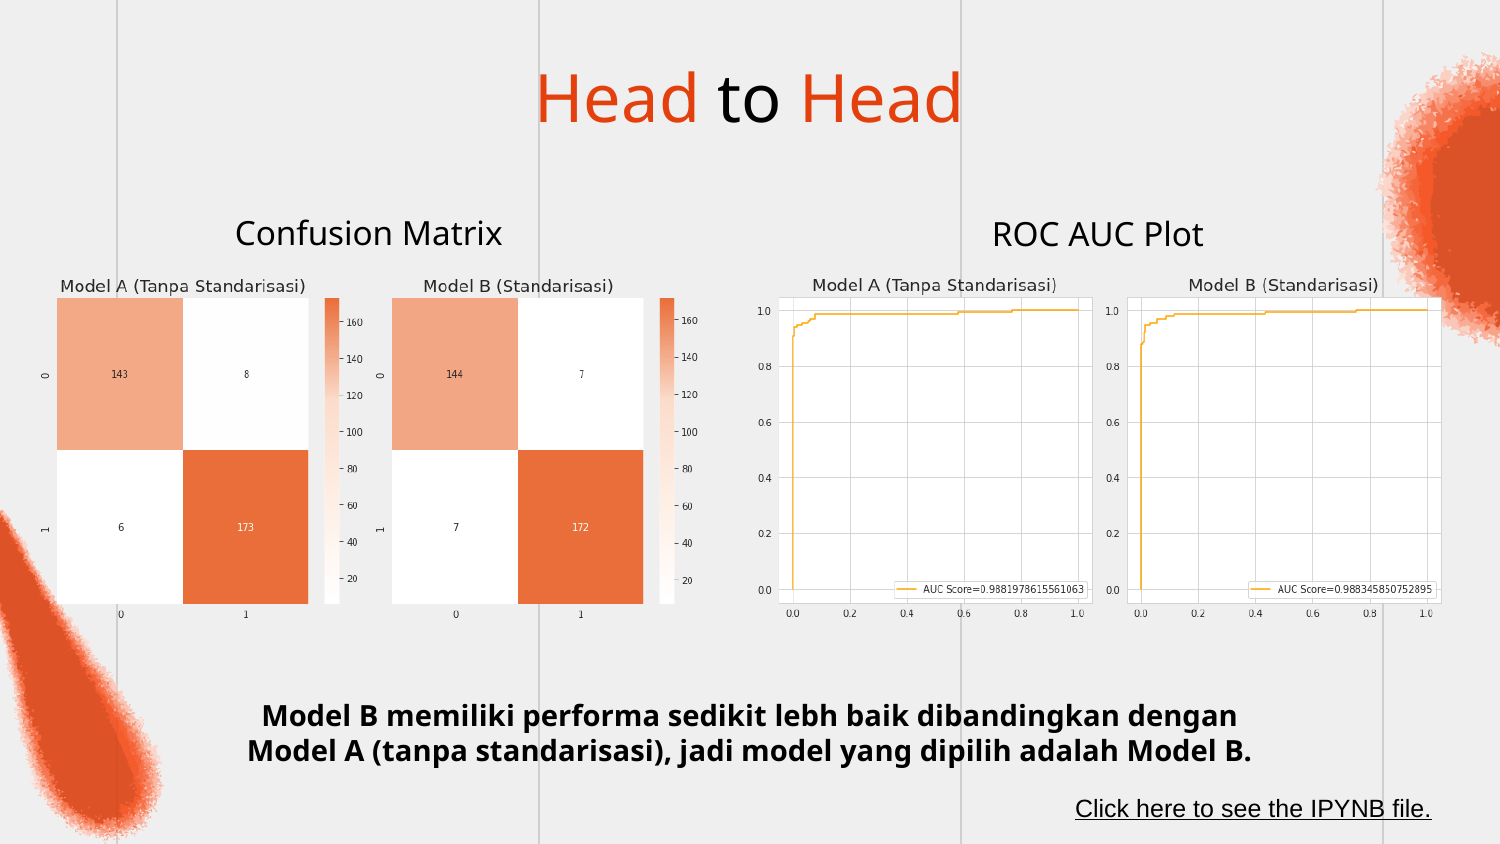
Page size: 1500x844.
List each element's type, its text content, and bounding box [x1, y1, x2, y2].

text_box Head to Head [116, 21, 1383, 172]
picture [0, 272, 705, 844]
text_box ROC AUC Plot [905, 158, 1291, 270]
text_box Click here to see the IPYNB file. [982, 774, 1500, 834]
picture [749, 0, 1500, 625]
text_box Confusion Matrix [176, 156, 562, 271]
text_box Model B memiliki performa sedikit lebh baik dibandingkan dengan Model A (tanpa standarisasi), jadi model yang dipilih adalah Model B. [209, 682, 1291, 844]
